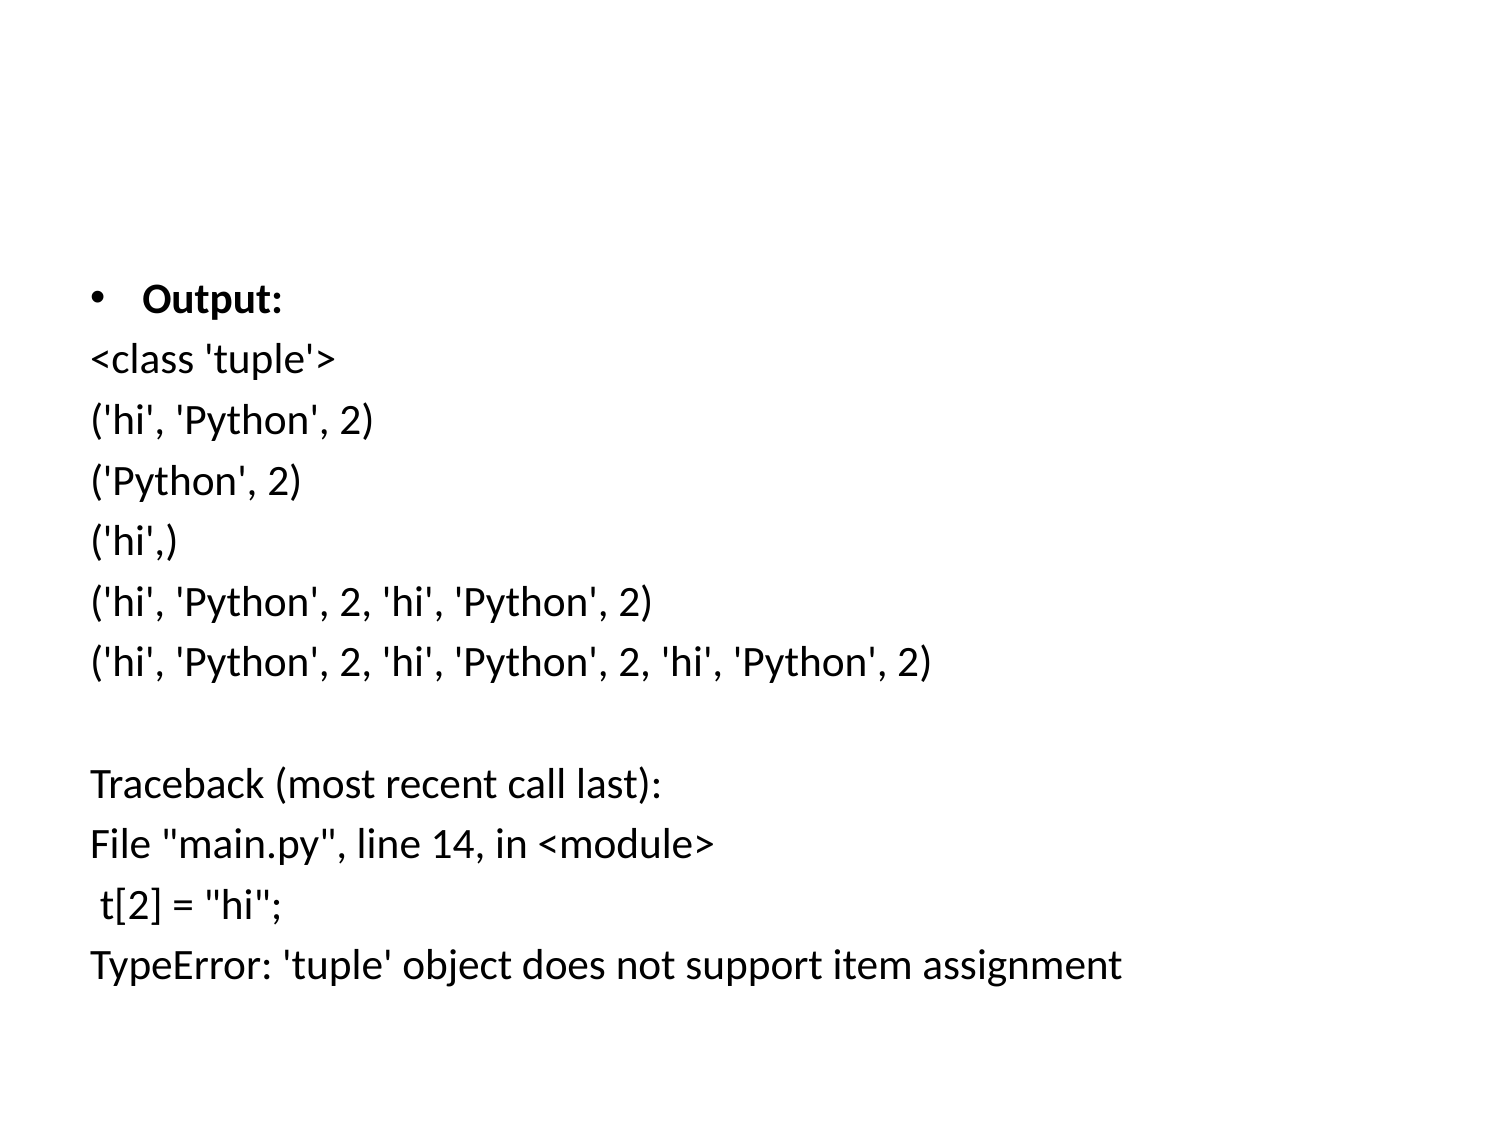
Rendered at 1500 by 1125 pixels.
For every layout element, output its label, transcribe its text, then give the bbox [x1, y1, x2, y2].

list Output: <class 'tuple'> ('hi', 'Python', 2) ('Python', 2) ('hi',) ('hi', 'Python', 2, 'hi', 'Python', 2) ('hi', 'Python', 2, 'hi', 'Python', 2, 'hi', 'Python', 2) Traceback (most recent call last): File "main.py", line 14, in <module> t[2] = "hi"; TypeError: 'tuple' object does not support item assignment [75, 262, 1425, 1005]
